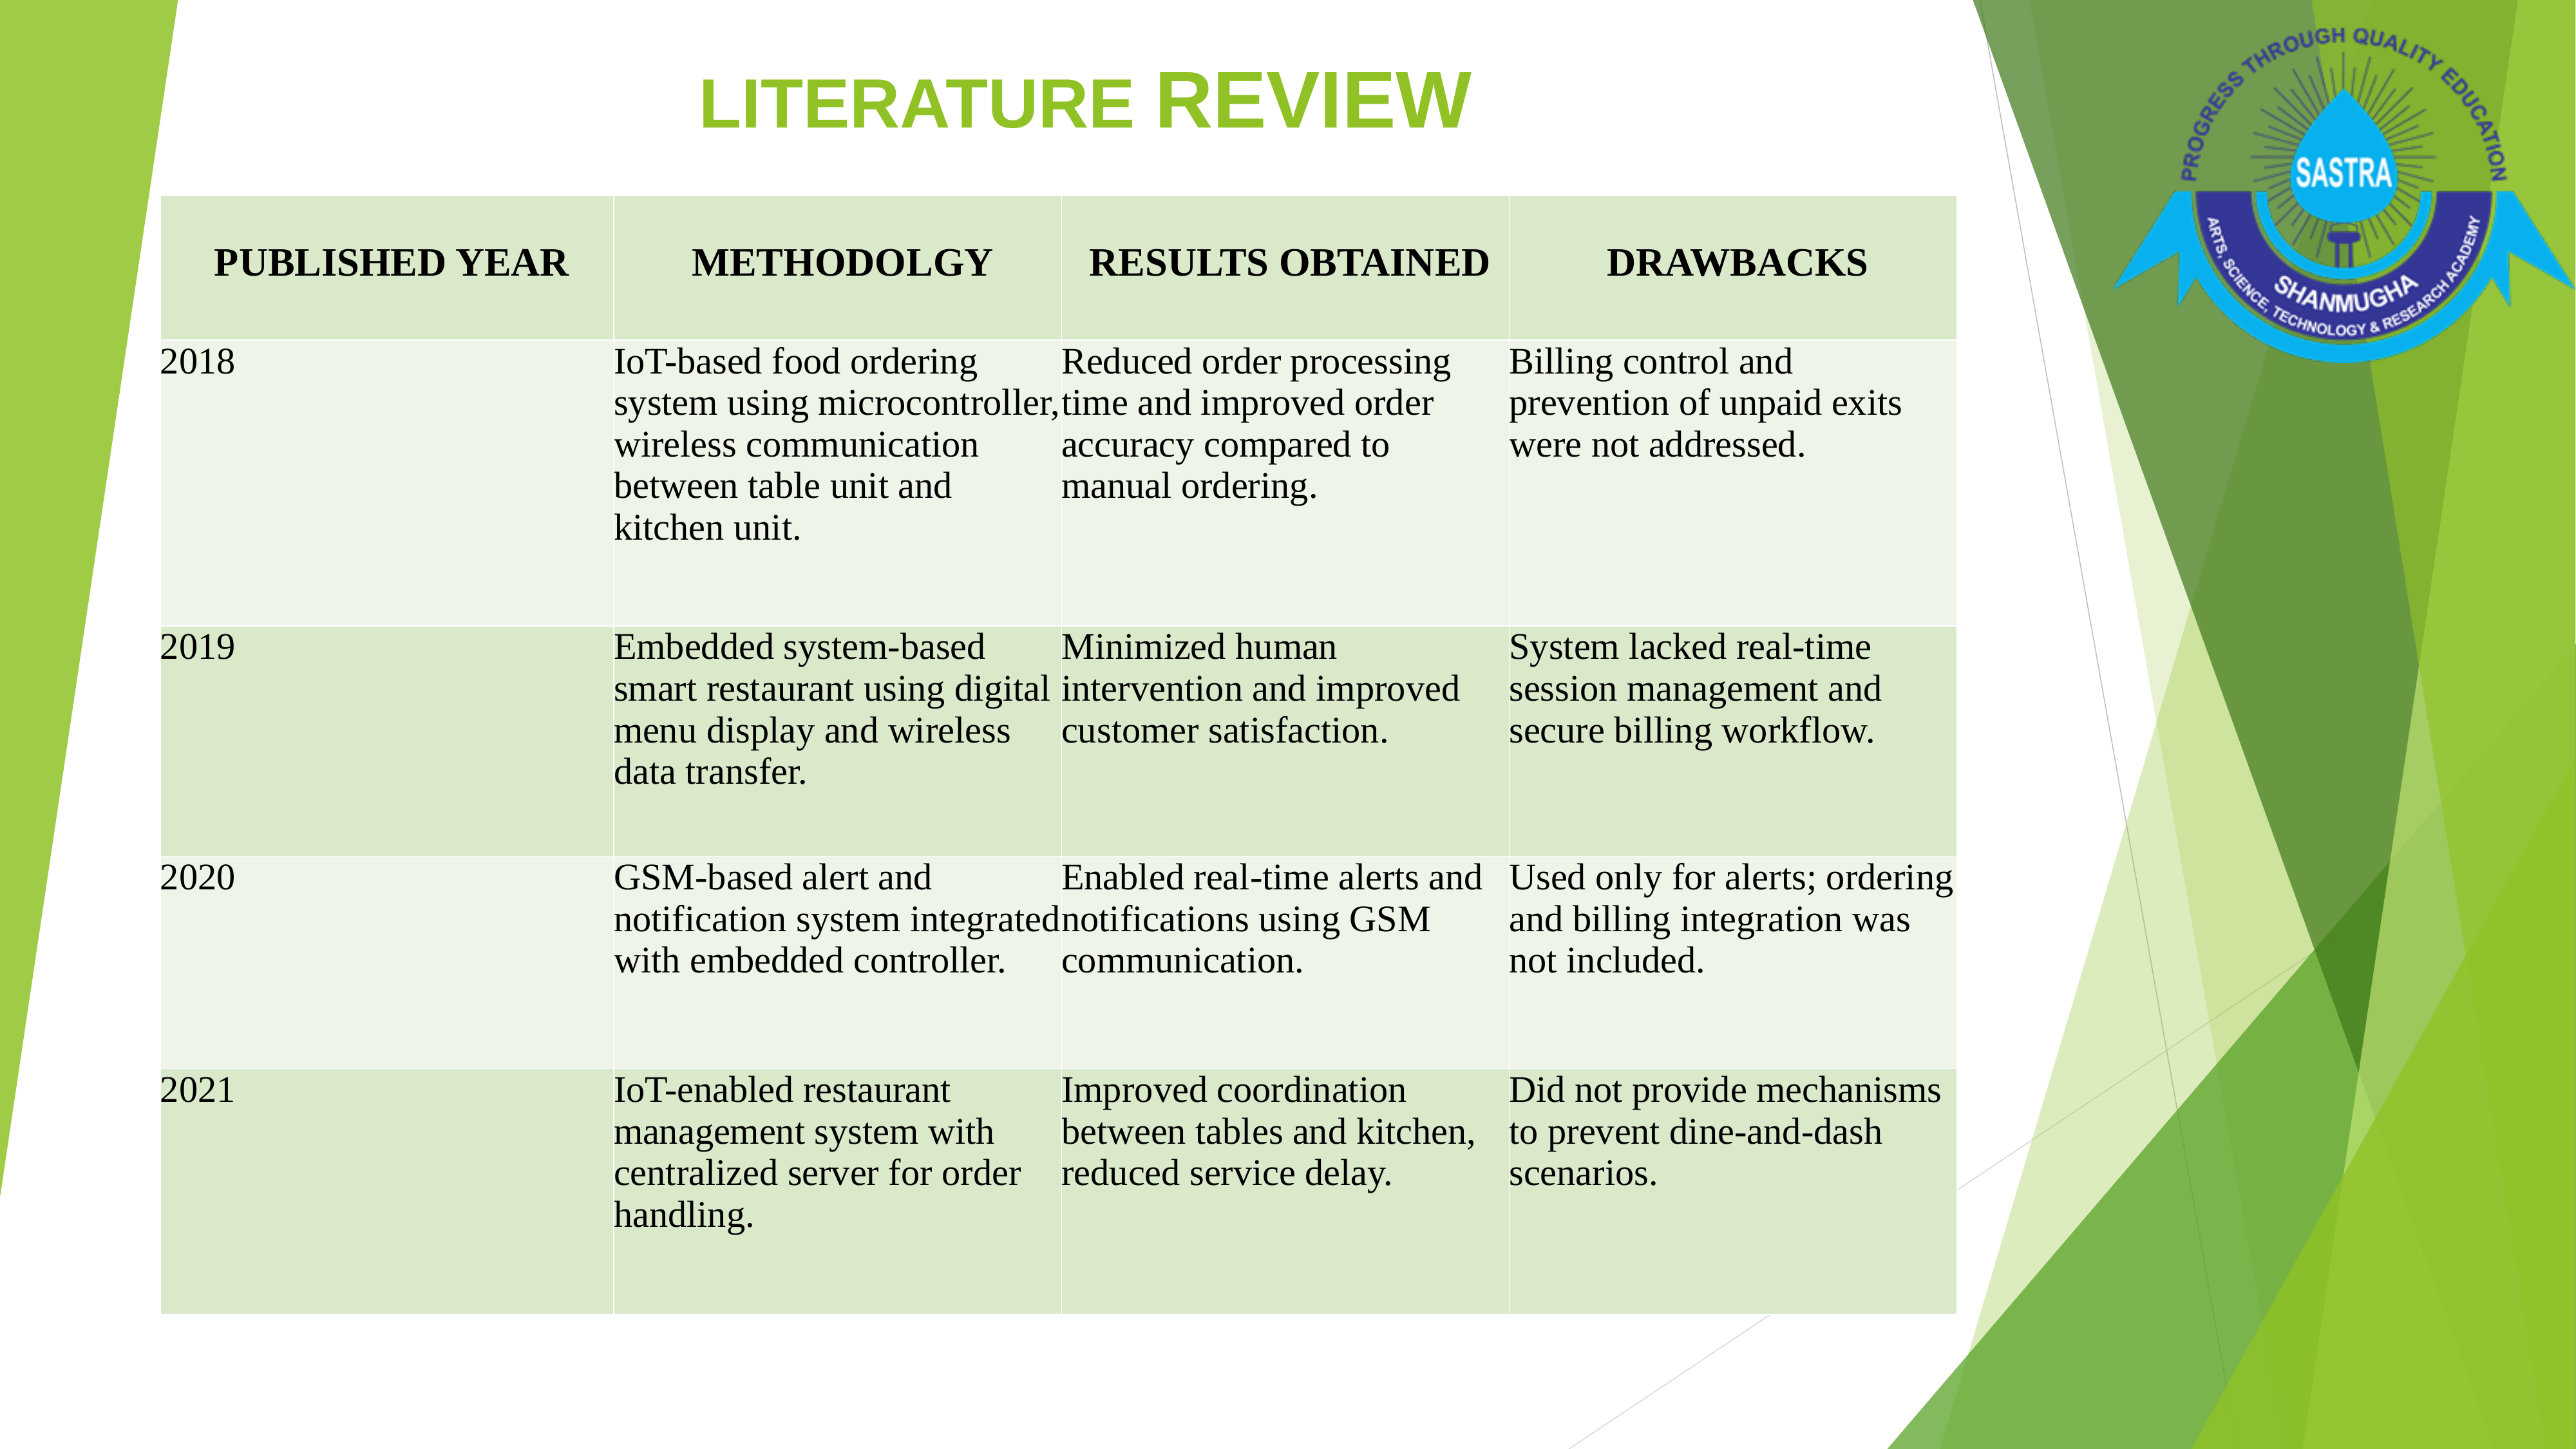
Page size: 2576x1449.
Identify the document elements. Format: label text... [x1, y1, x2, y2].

table_cell Minimized human intervention and improved customer satisfaction. [1062, 627, 1509, 856]
table_cell IoT-based food ordering system using microcontroller, wireless communication between table unit and kitchen unit. [614, 341, 1061, 625]
table_cell Enabled real-time alerts and notifications using GSM communication. [1062, 857, 1509, 1068]
table_cell Billing control and prevention of unpaid exits were not addressed. [1510, 341, 1956, 625]
table_cell Reduced order processing time and improved order accuracy compared to manual ordering. [1062, 341, 1509, 625]
table_header PUBLISHED YEAR [161, 196, 613, 339]
table_cell IoT-enabled restaurant management system with centralized server for order handling. [614, 1069, 1061, 1314]
picture [2113, 28, 2576, 363]
table_cell 2019 [161, 627, 613, 856]
table_cell GSM-based alert and notification system integrated with embedded controller. [614, 857, 1061, 1068]
table_header METHODOLGY [614, 196, 1061, 339]
text_box LITERATURE REVIEW [567, 53, 1477, 151]
table_header DRAWBACKS [1510, 196, 1956, 339]
table_header RESULTS OBTAINED [1062, 196, 1509, 339]
table_cell Did not provide mechanisms to prevent dine-and-dash scenarios. [1510, 1069, 1956, 1314]
table_cell Embedded system-based smart restaurant using digital menu display and wireless data transfer. [614, 627, 1061, 856]
table_cell 2018 [161, 341, 613, 625]
table_cell Used only for alerts; ordering and billing integration was not included. [1510, 857, 1956, 1068]
table_cell 2021 [161, 1069, 613, 1314]
table_cell 2020 [161, 857, 613, 1068]
table_cell System lacked real-time session management and secure billing workflow. [1510, 627, 1956, 856]
table_cell Improved coordination between tables and kitchen, reduced service delay. [1062, 1069, 1509, 1314]
